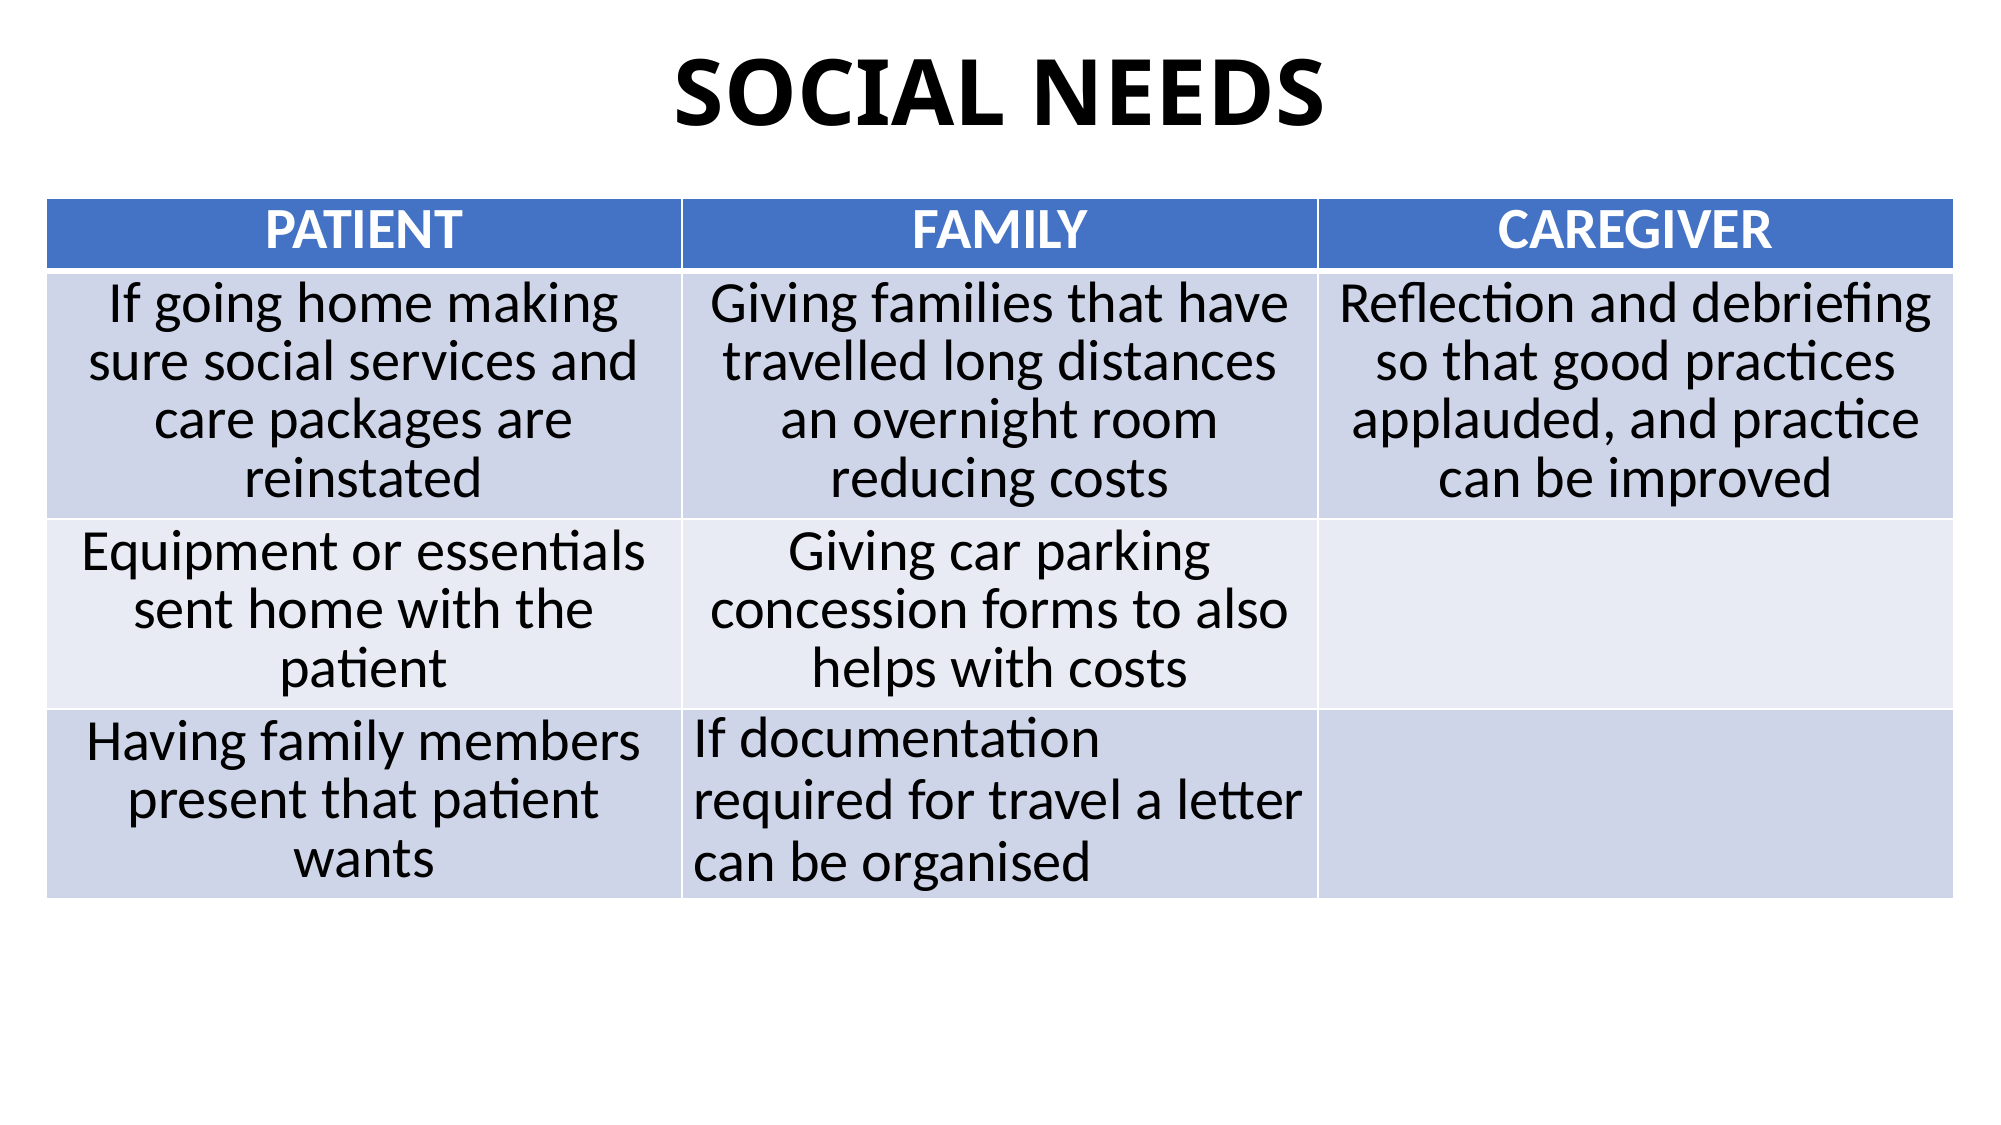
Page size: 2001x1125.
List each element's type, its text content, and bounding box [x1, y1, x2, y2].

table_header PATIENT [47, 199, 681, 268]
table_cell If going home making sure social services and care packages are reinstated [47, 274, 681, 518]
table_header CAREGIVER [1319, 199, 1953, 268]
table_cell Equipment or essentials sent home with the patient [47, 520, 681, 708]
table_cell Giving car parking concession forms to also helps with costs [683, 520, 1317, 708]
table_cell If documentation required for travel a letter can be organised [683, 710, 1317, 898]
table_cell [1319, 520, 1953, 708]
table_cell [1319, 710, 1953, 898]
table_cell Having family members present that patient wants [47, 710, 681, 898]
table_cell Giving families that have travelled long distances an overnight room reducing costs [683, 274, 1317, 518]
title SOCIAL NEEDS [137, 35, 1863, 155]
table_header FAMILY [683, 199, 1317, 268]
table_cell Reflection and debriefing so that good practices applauded, and practice can be improved [1319, 274, 1953, 518]
